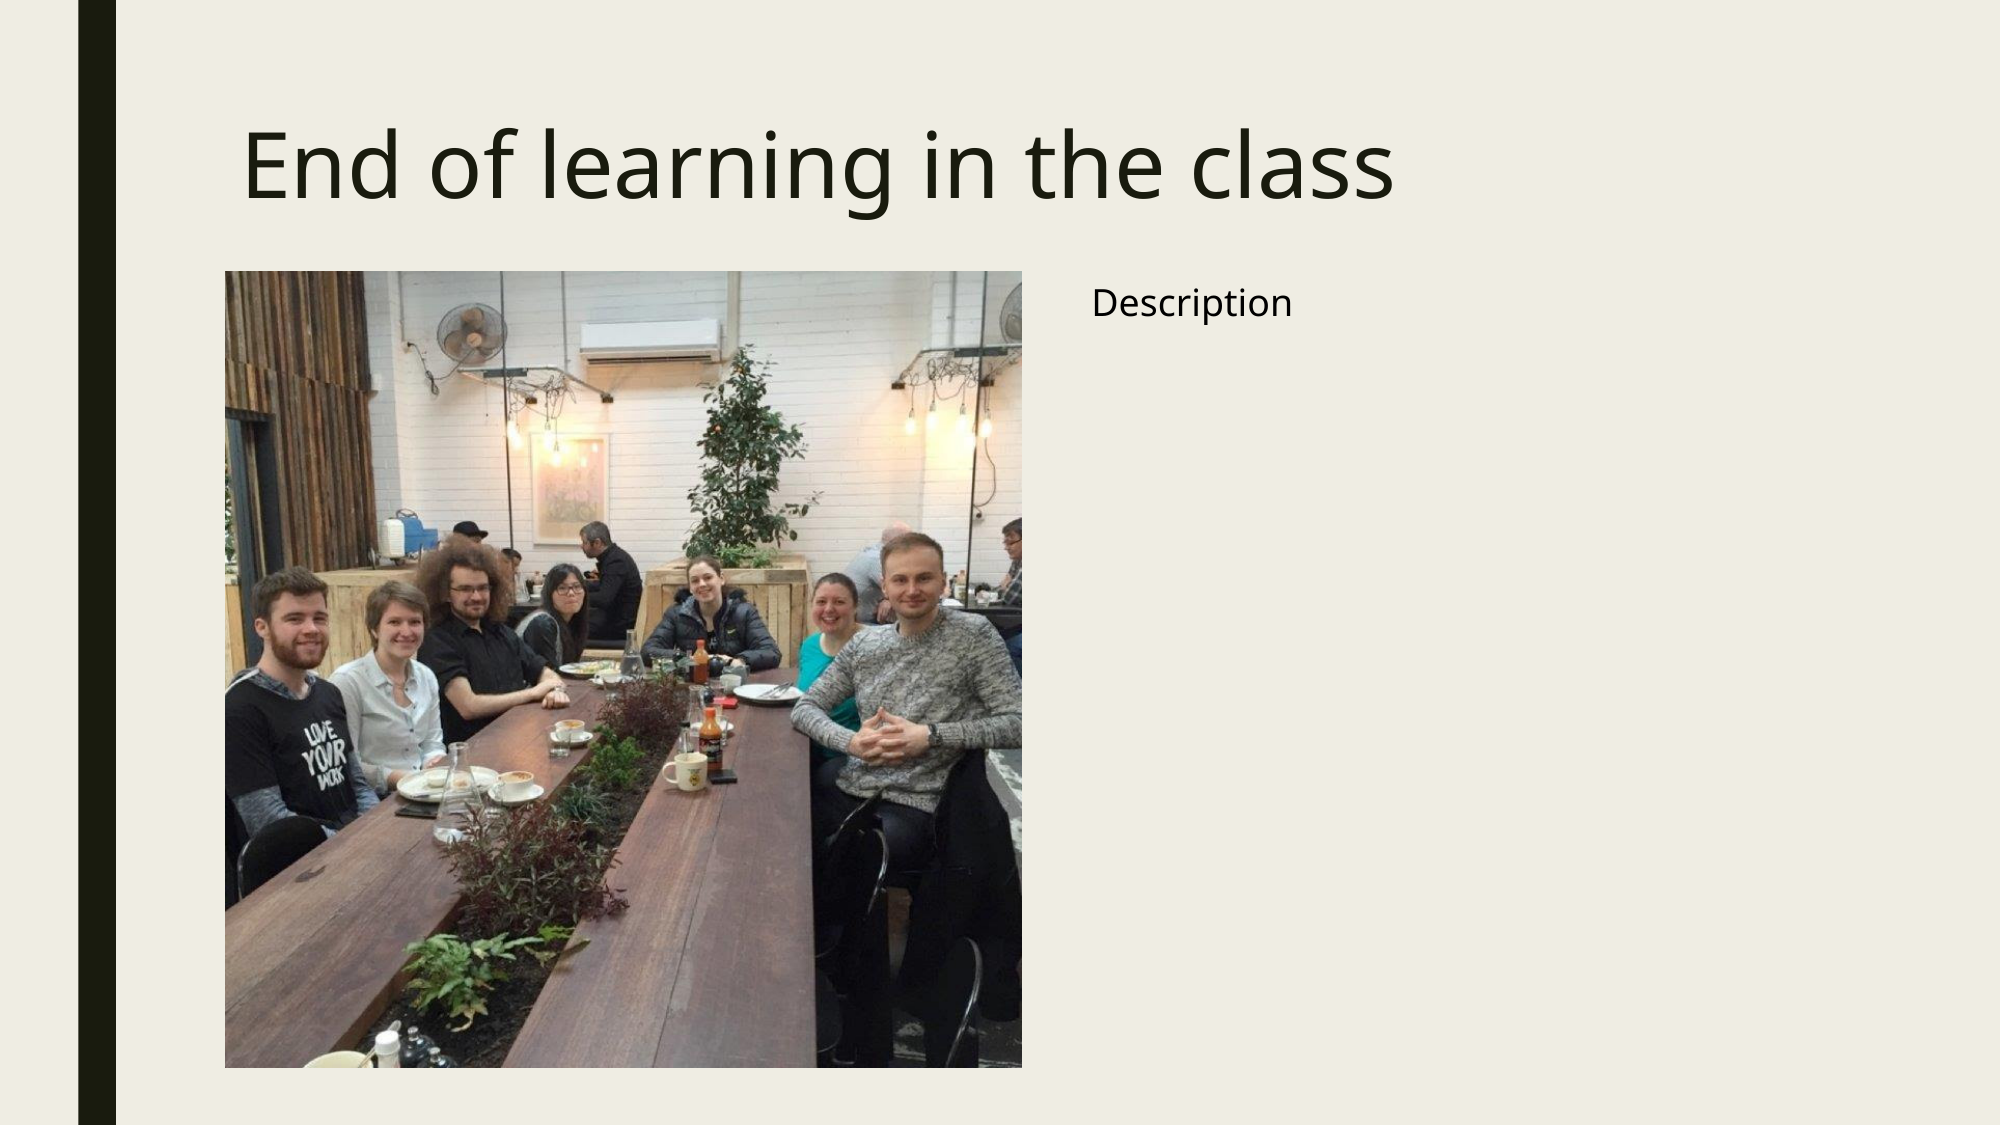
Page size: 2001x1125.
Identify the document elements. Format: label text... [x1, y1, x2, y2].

text_box Description [1076, 271, 1902, 332]
title End of learning in the class [225, 112, 1800, 357]
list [224, 271, 1022, 1068]
